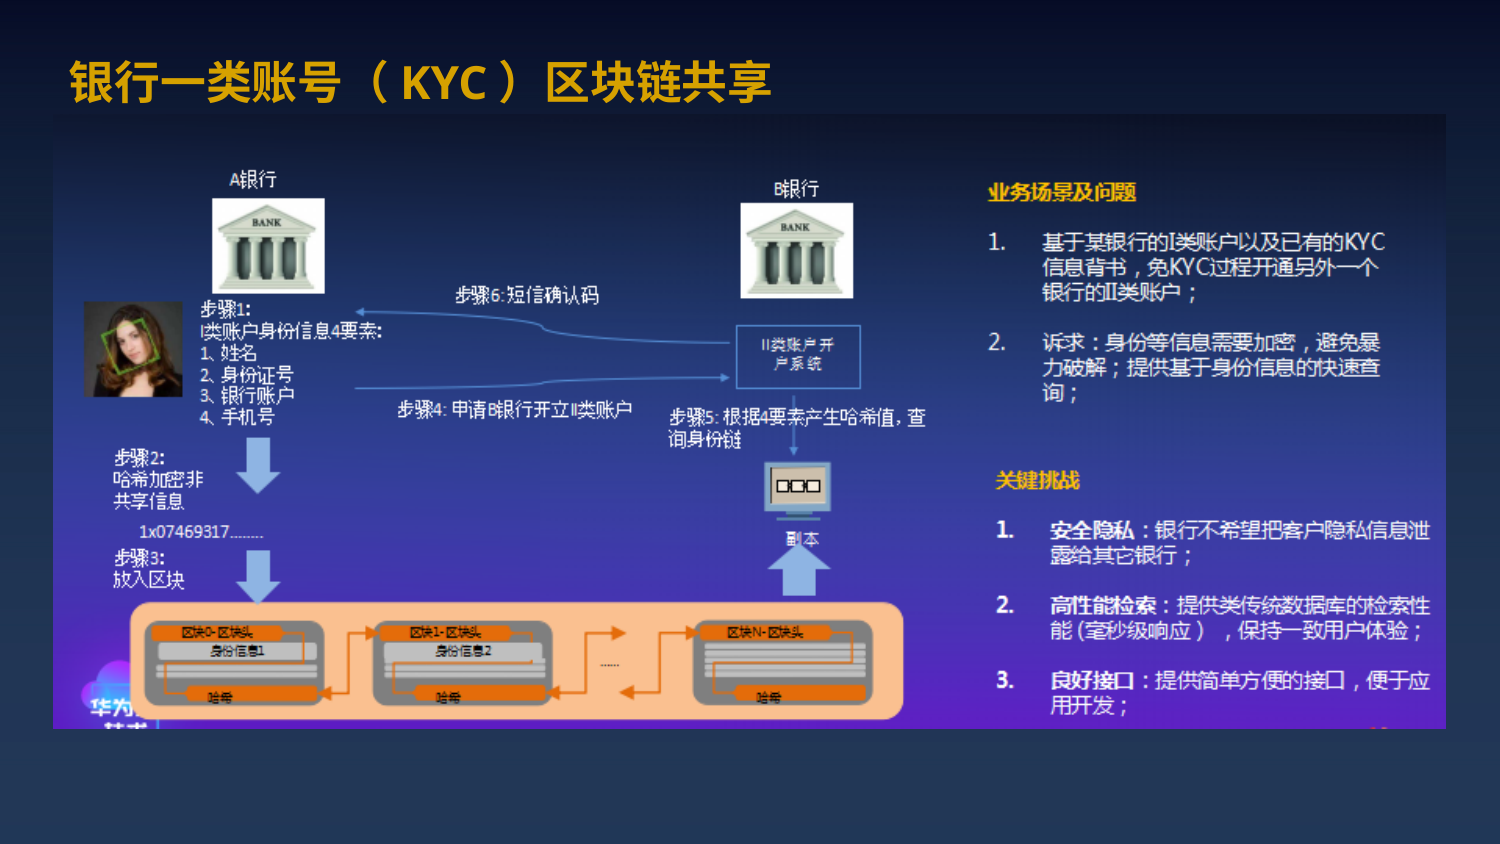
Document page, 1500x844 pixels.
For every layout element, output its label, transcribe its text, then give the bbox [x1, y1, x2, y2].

title 银行一类账号（KYC）区块链共享 [61, 28, 1306, 113]
picture [0, 0, 1500, 844]
